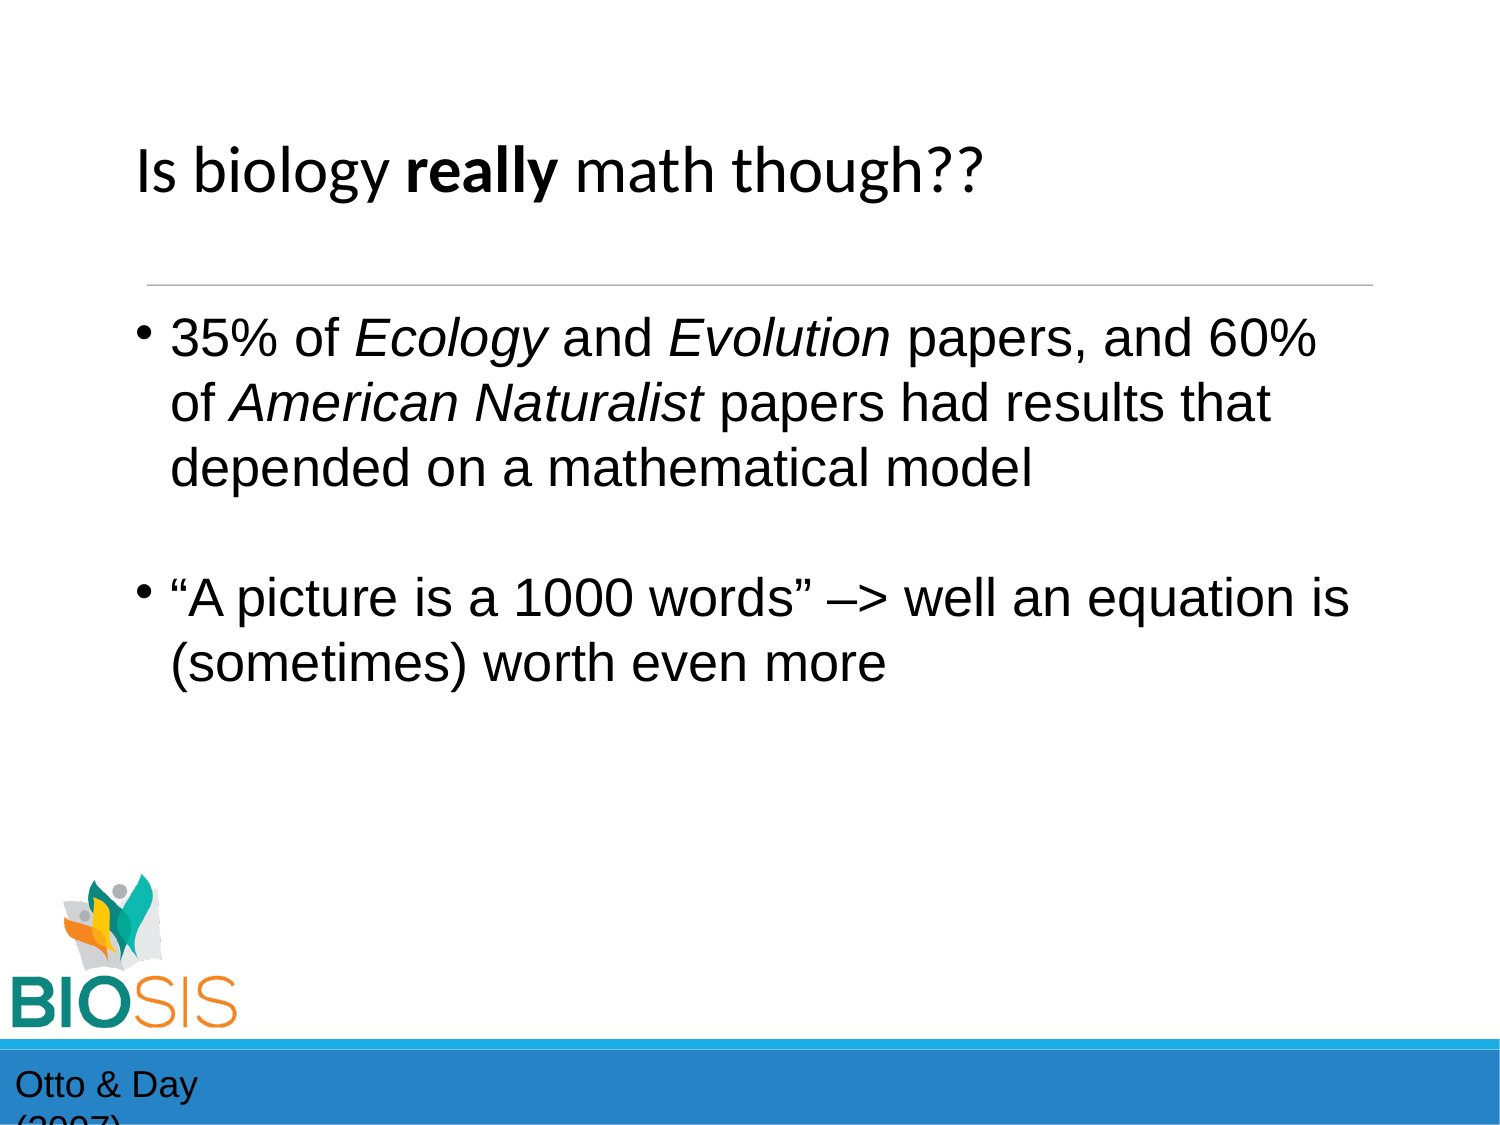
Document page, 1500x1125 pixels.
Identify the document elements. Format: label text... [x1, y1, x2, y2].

picture [7, 870, 240, 1028]
text_box Is biology really math though?? [134, 47, 1373, 285]
text_box 35% of Ecology and Evolution papers, and 60% of American Naturalist papers had results that depended on a mathematical model “A picture is a 1000 words” –> well an equation is (sometimes) worth even more [134, 302, 1373, 963]
text_box Otto & Day (2007) [0, 1053, 332, 1110]
